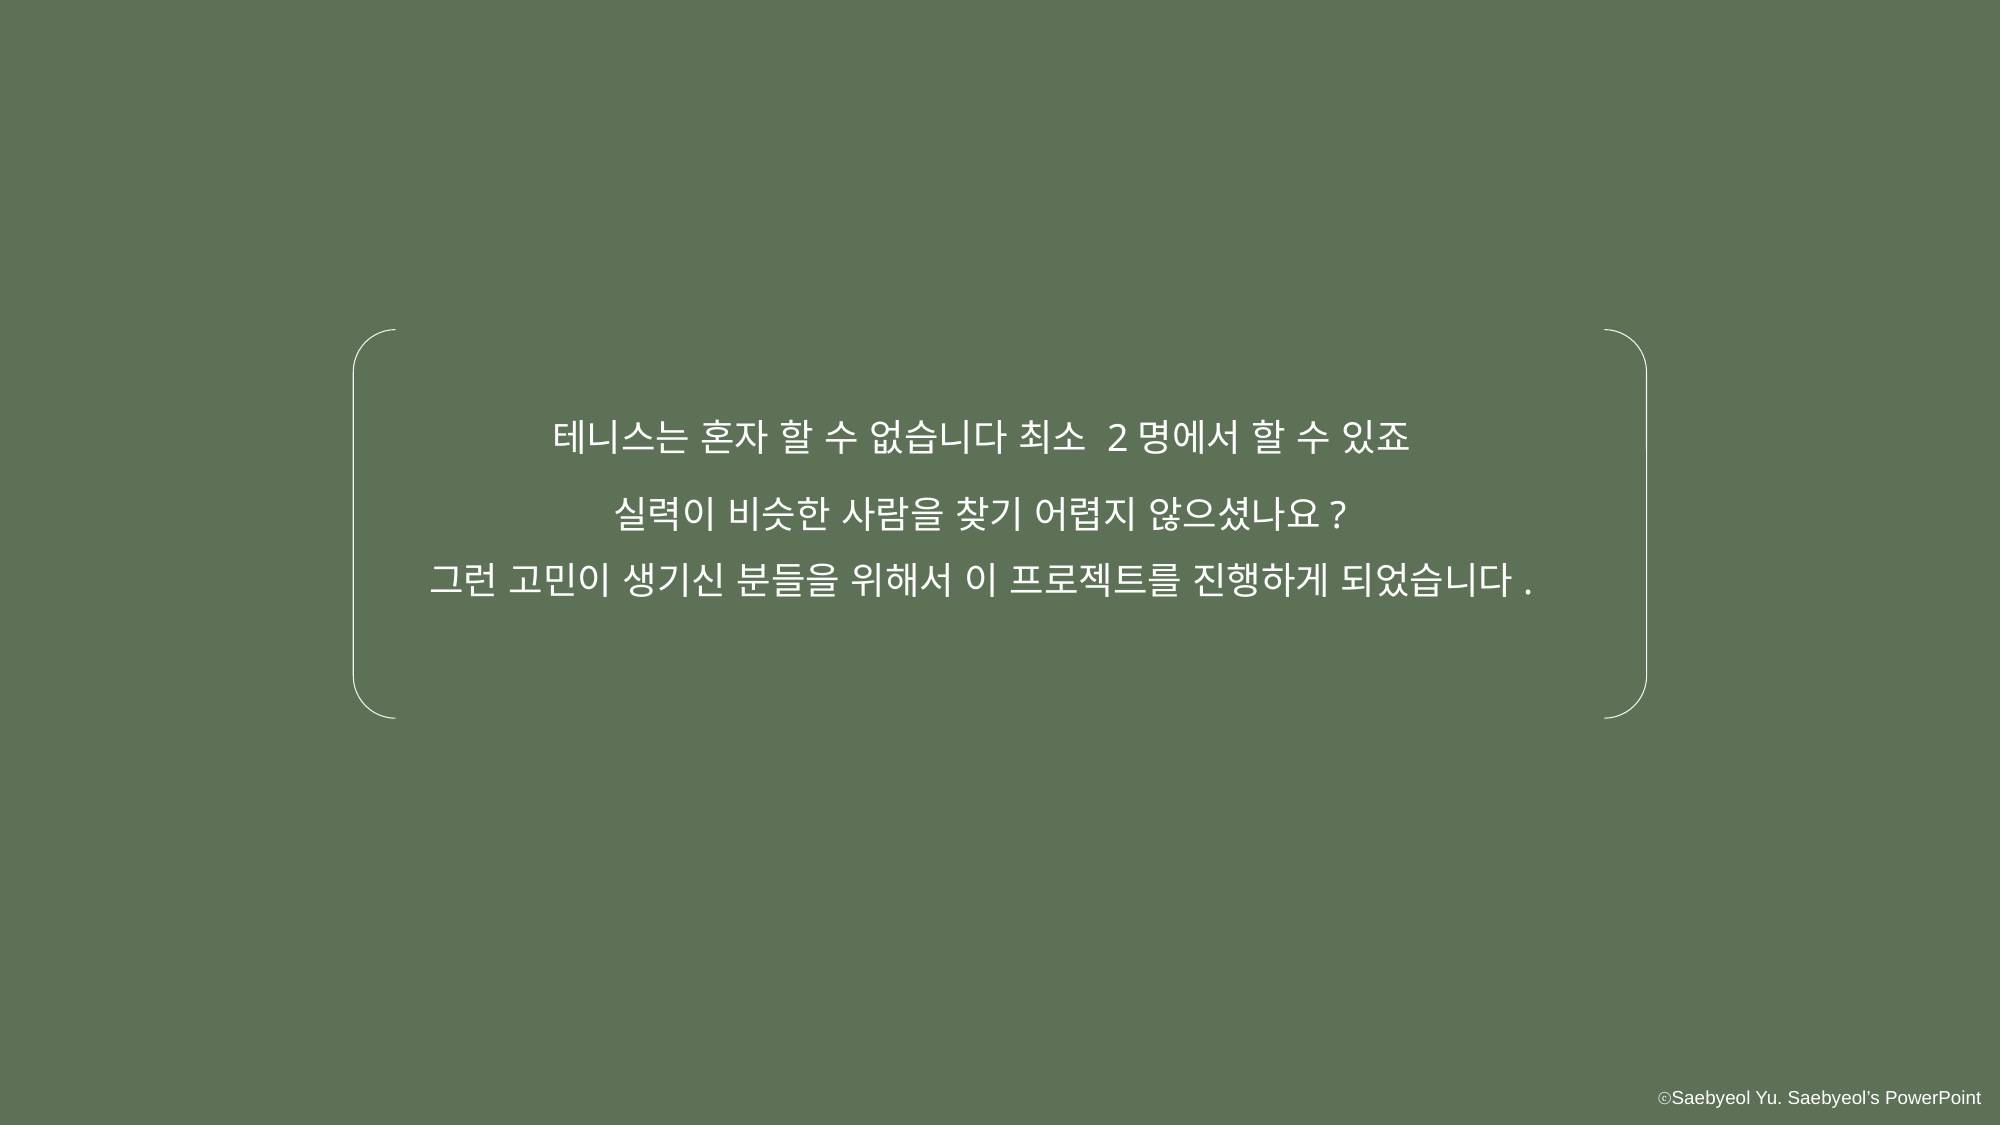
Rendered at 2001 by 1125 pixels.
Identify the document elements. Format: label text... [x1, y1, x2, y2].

text_box 그런 고민이 생기신 분들을 위해서 이 프로젝트를 진행하게 되었습니다. [414, 550, 1548, 610]
text_box [352, 329, 1648, 719]
text_box 실력이 비슷한 사람을 찾기 어렵지 않으셨나요? [598, 483, 1362, 544]
